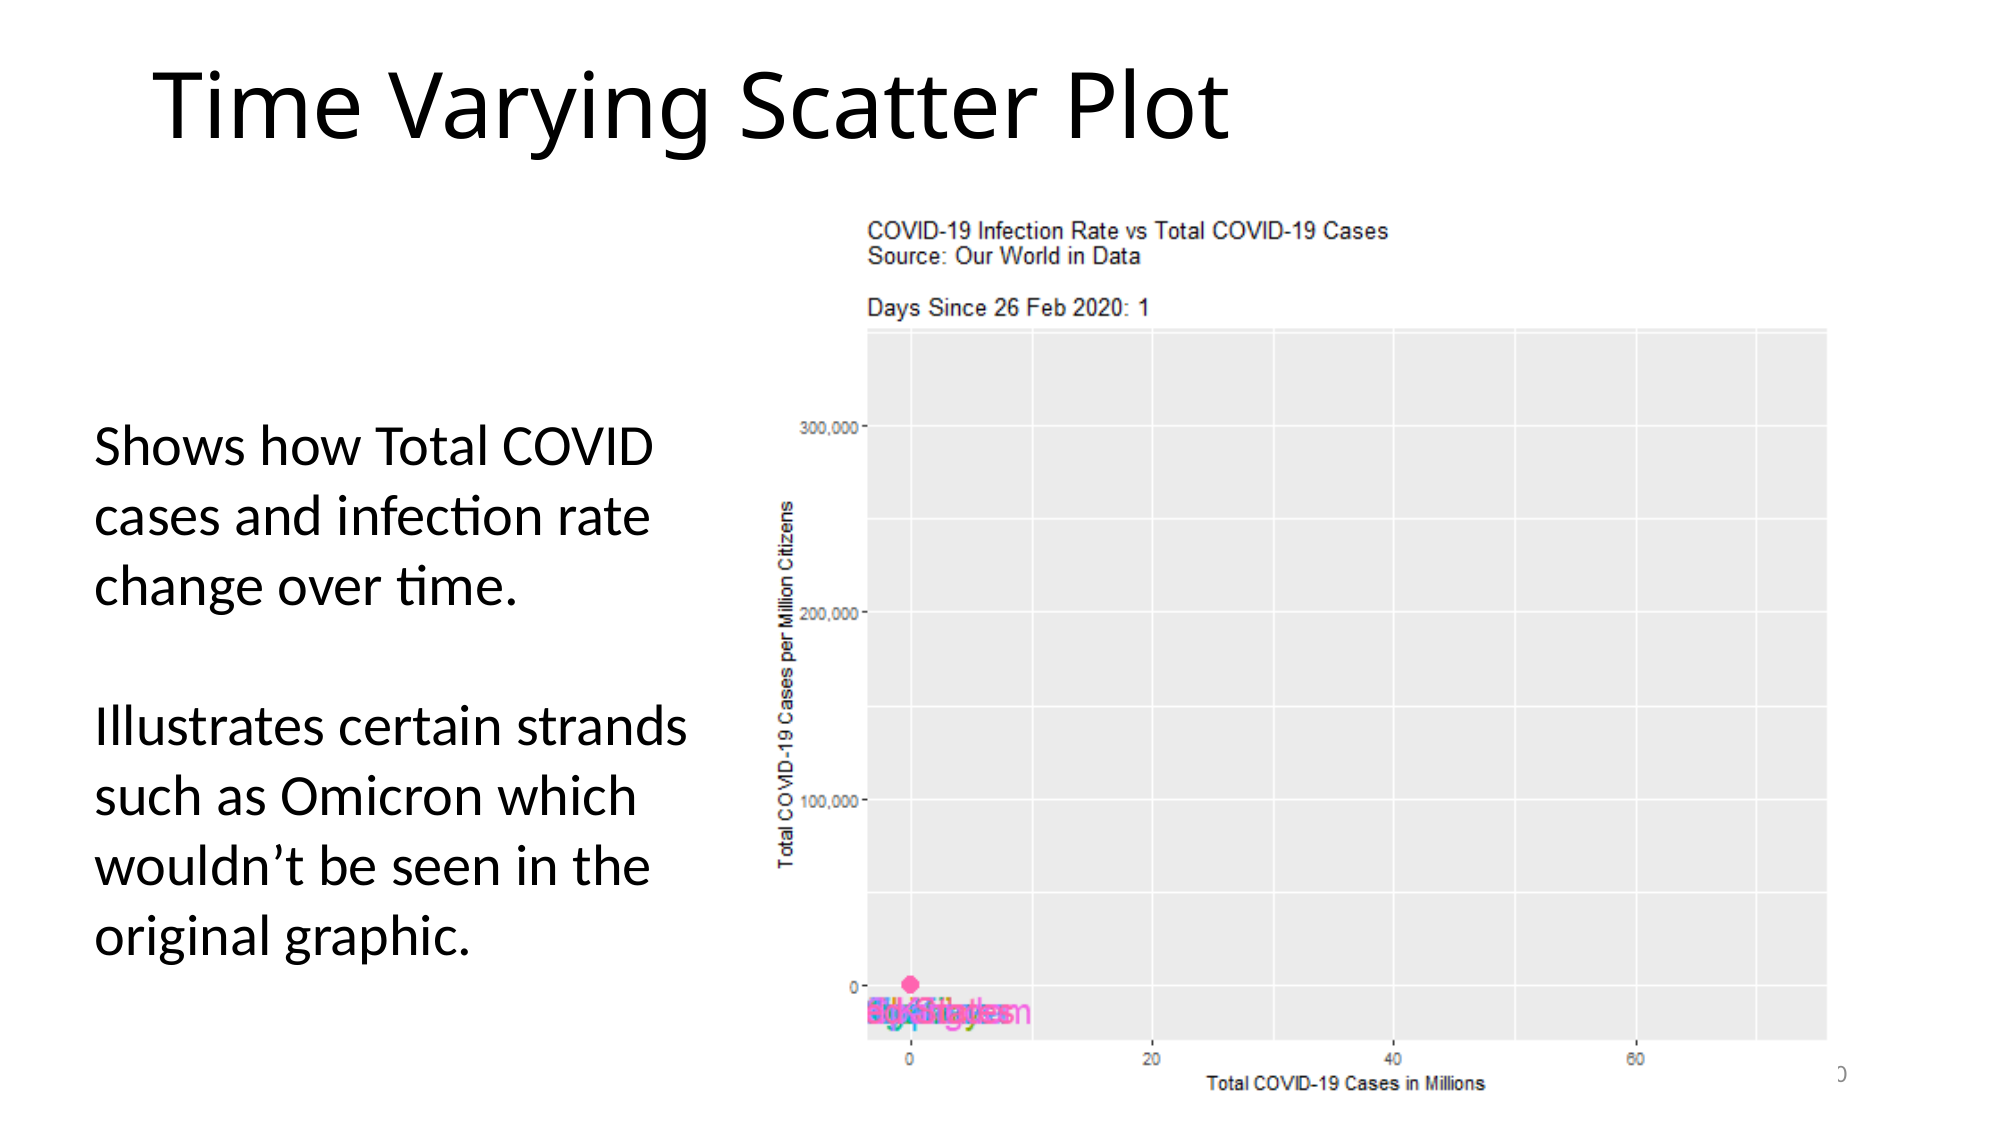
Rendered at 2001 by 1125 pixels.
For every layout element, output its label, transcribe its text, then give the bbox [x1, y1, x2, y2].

text_box Shows how Total COVID cases and infection rate change over time. Illustrates certain strands such as Omicron which wouldn’t be seen in the original graphic. [80, 399, 766, 975]
picture [766, 209, 1838, 1103]
title Time Varying Scatter Plot [137, 0, 1863, 218]
slide_number 10 [1838, 1042, 1863, 1103]
